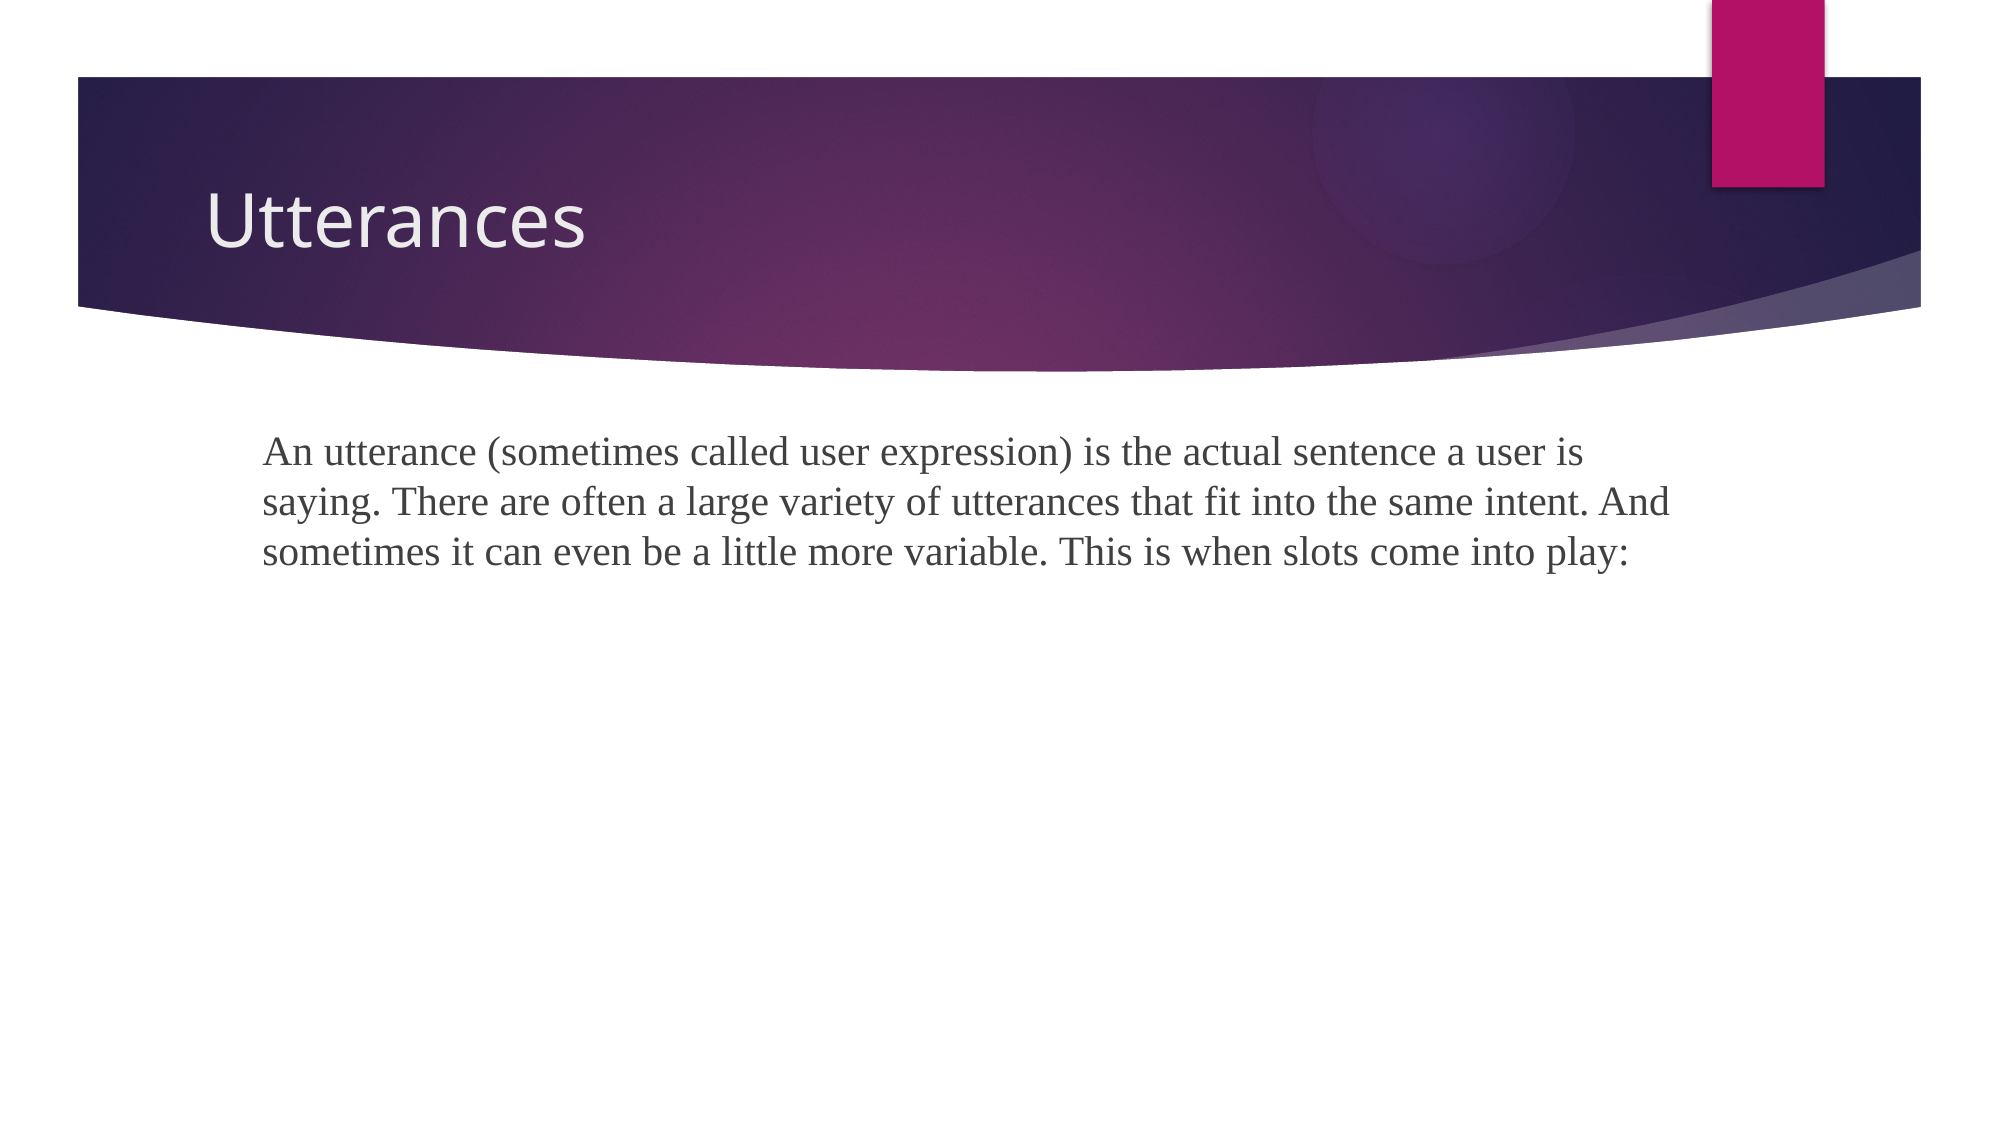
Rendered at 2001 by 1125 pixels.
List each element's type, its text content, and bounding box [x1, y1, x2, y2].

title Utterances [189, 159, 1627, 276]
list An utterance (sometimes called user expression) is the actual sentence a user is saying. There are often a large variety of utterances that fit into the same intent. And sometimes it can even be a little more variable. This is when slots come into play: [247, 416, 1696, 977]
